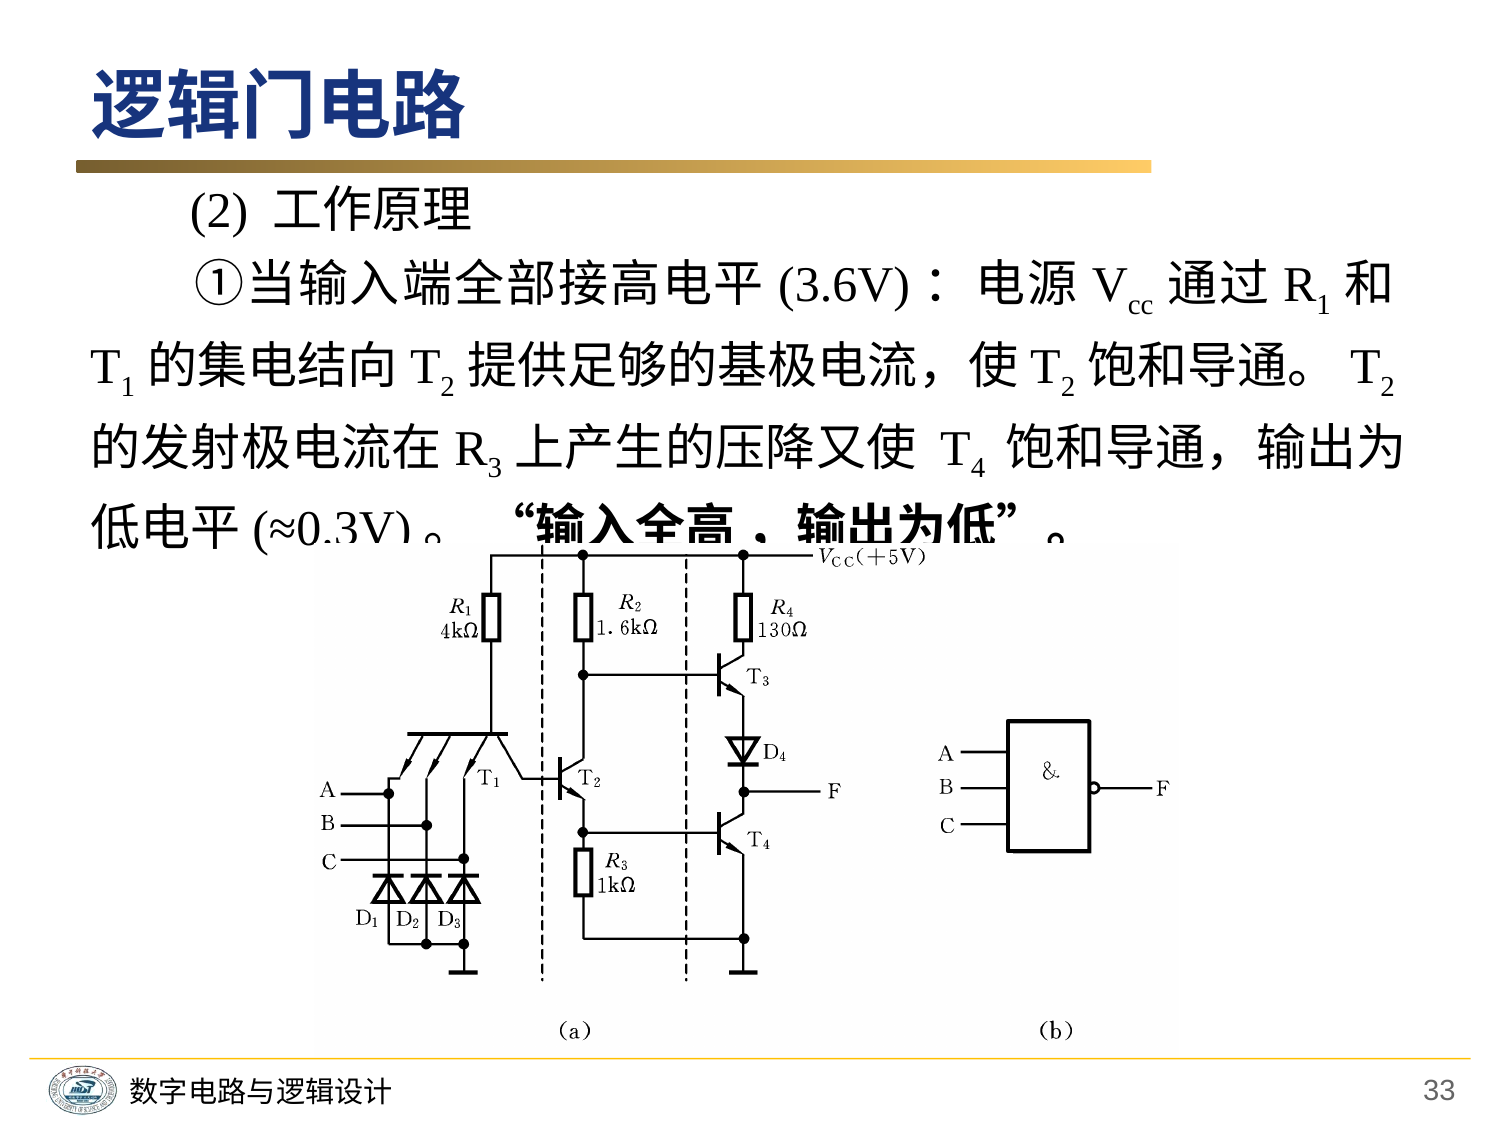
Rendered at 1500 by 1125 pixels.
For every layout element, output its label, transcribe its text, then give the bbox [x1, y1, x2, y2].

text_box ①当输入端全部接高电平(3.6V)：电源Vcc通过R1和T1的集电结向T2提供足够的基极电流，使T2饱和导通。T2的发射极电流在R3上产生的压降又使 T4 饱和导通，输出为低电平(≈0.3V)。 “输入全高 ，输出为低”。 [75, 230, 1422, 564]
text_box (2) 工作原理 [174, 170, 588, 230]
text_box 数字电路与逻辑设计 [114, 1065, 429, 1116]
text_box 逻辑门电路 [76, 45, 1424, 161]
picture [46, 1063, 119, 1116]
text_box 33 [1120, 1063, 1471, 1125]
picture [314, 543, 1179, 1058]
